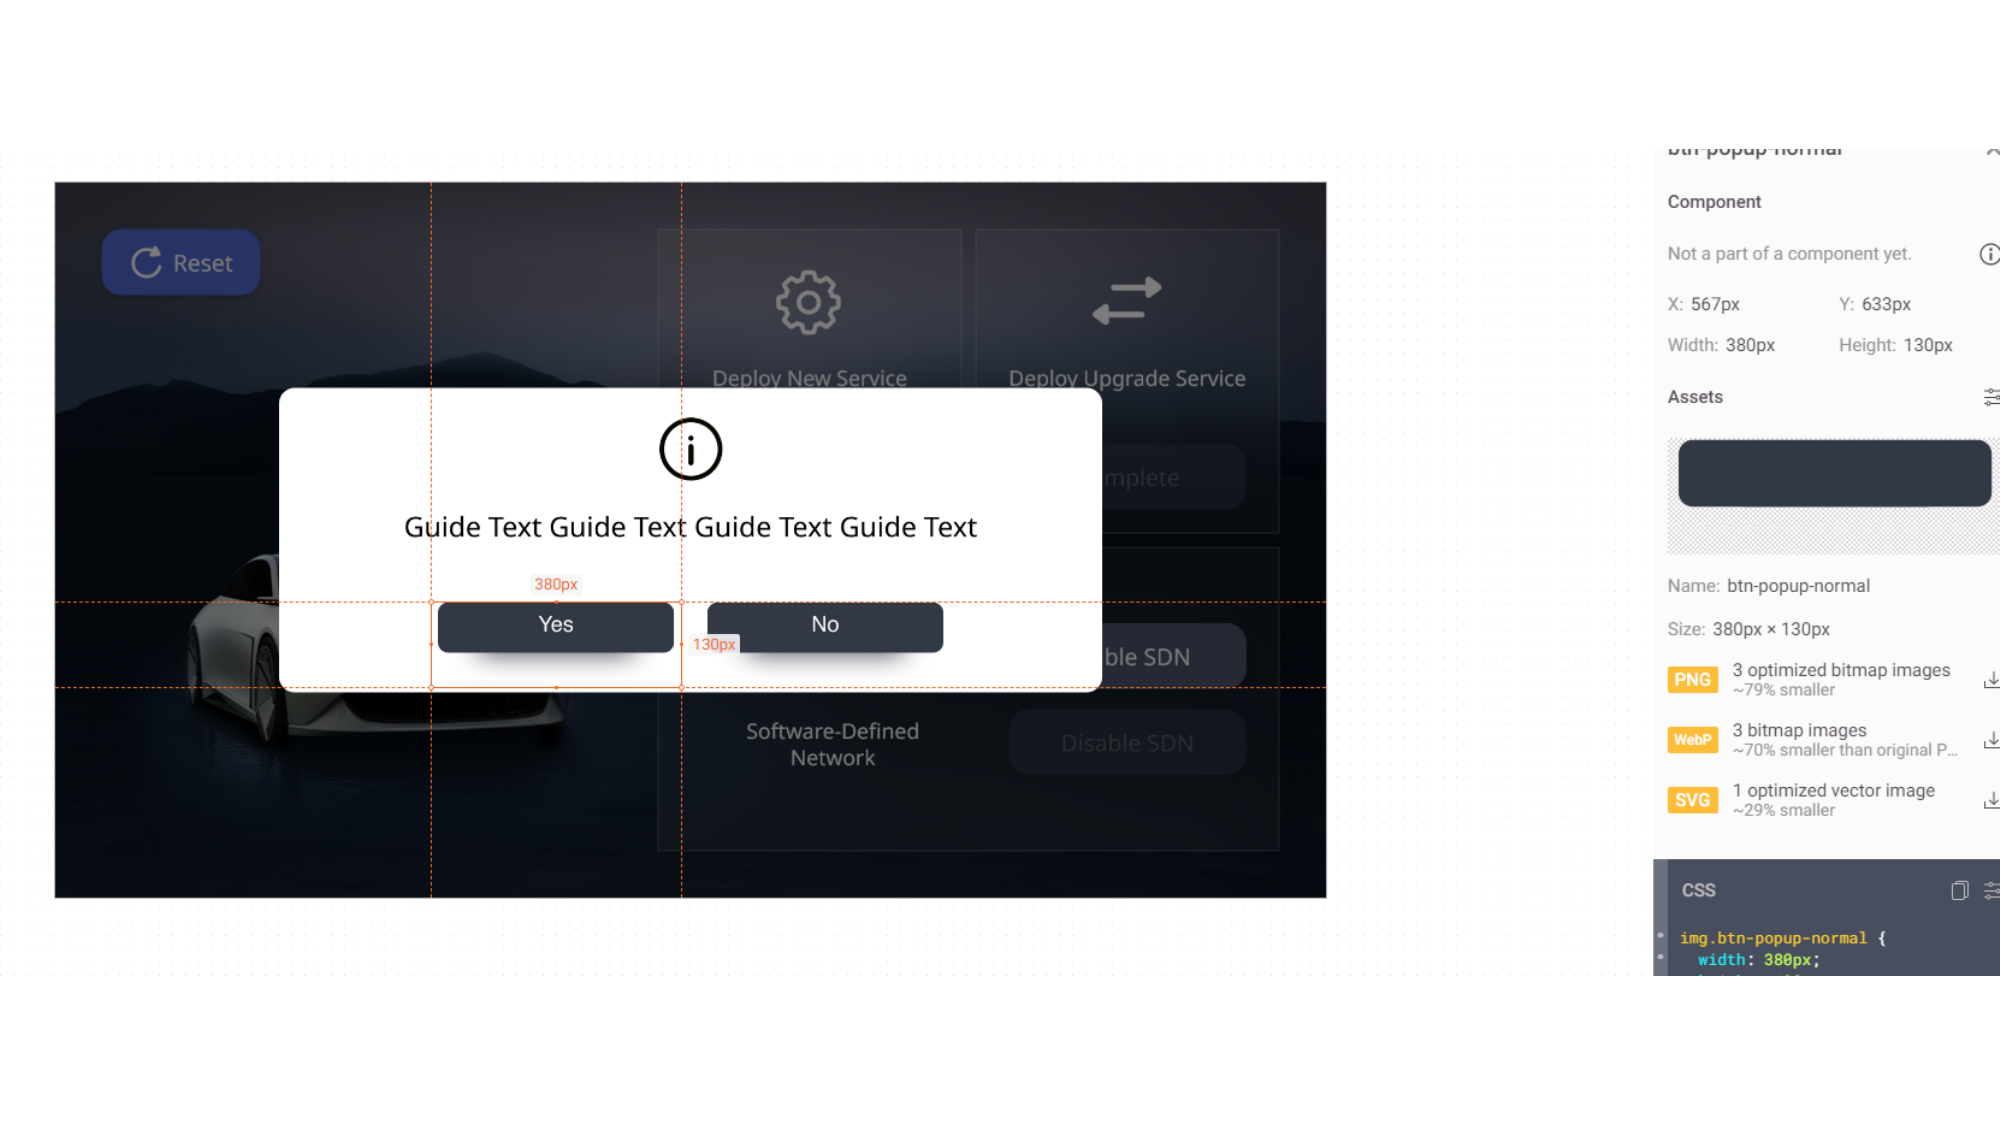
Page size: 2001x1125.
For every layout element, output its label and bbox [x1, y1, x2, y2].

picture [0, 149, 2000, 976]
